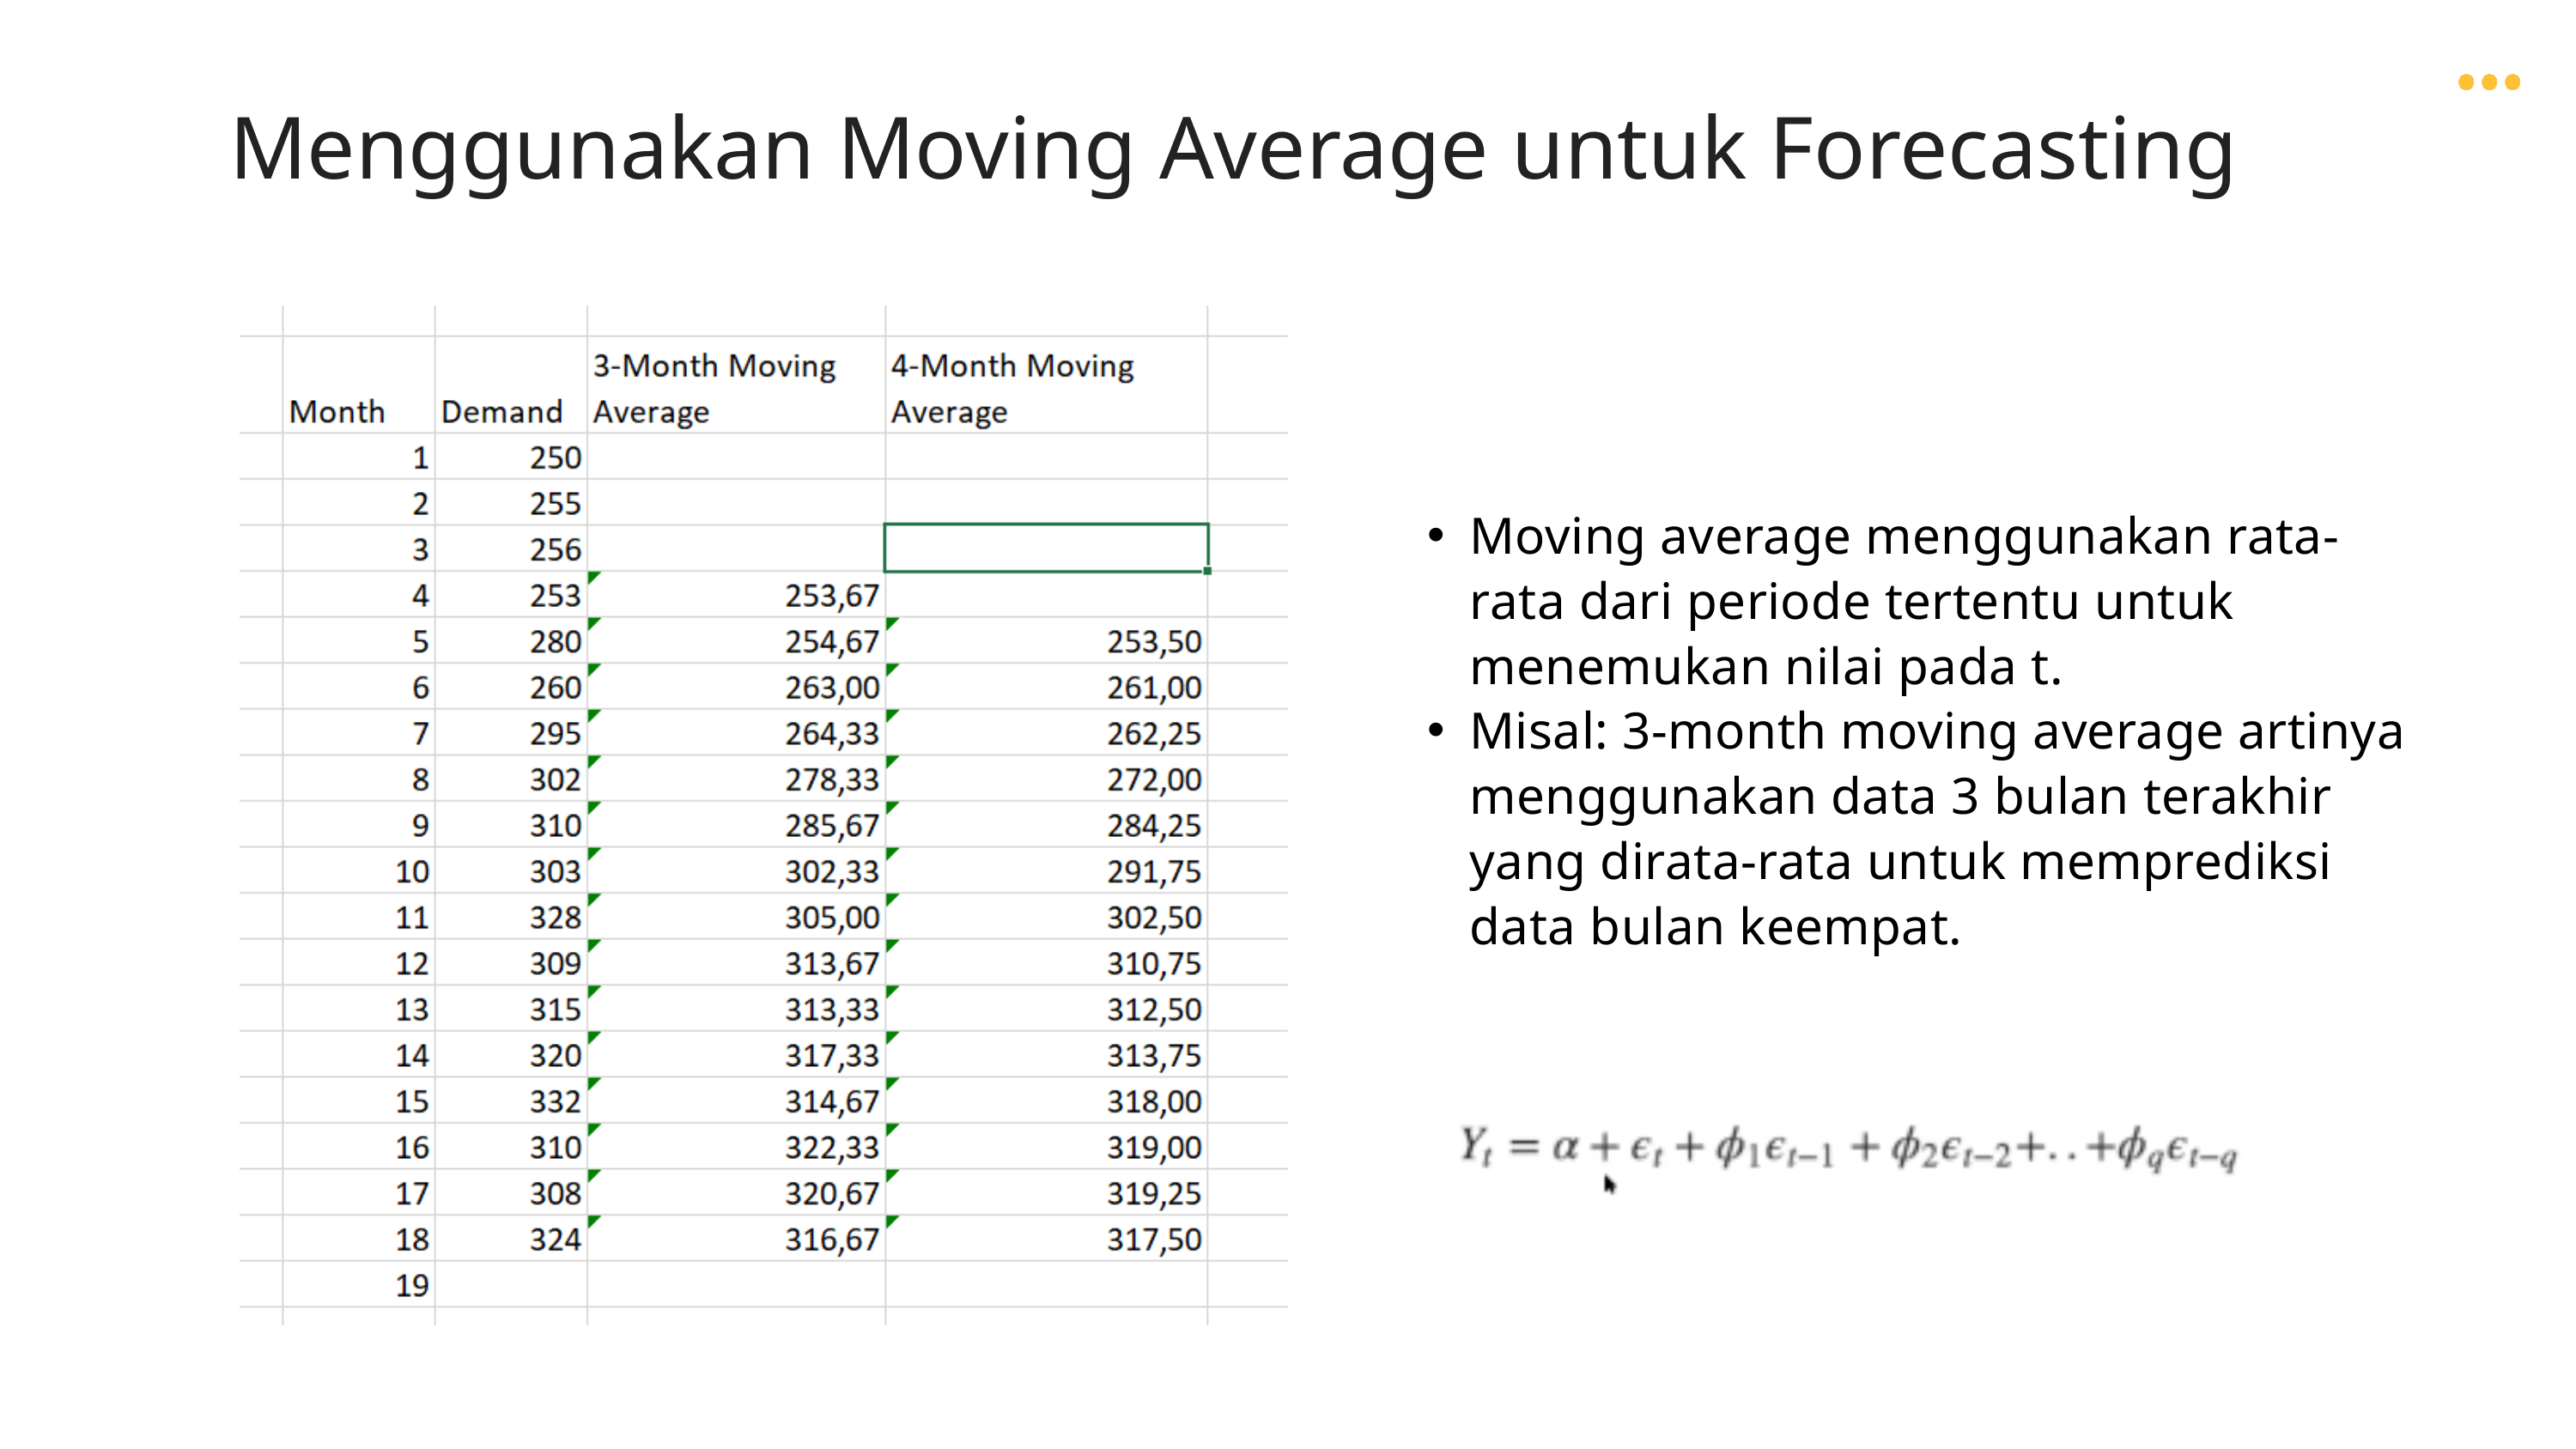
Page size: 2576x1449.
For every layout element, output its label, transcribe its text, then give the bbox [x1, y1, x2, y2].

text_box Moving average menggunakan rata-rata dari periode tertentu untuk menemukan nilai pada t. Misal: 3-month moving average artinya menggunakan data 3 bulan terakhir yang dirata-rata untuk memprediksi data bulan keempat. [1384, 499, 2415, 955]
text_box Menggunakan Moving Average untuk Forecasting [229, 84, 2347, 197]
picture [240, 305, 1289, 1325]
picture [2458, 74, 2520, 90]
picture [1384, 1082, 2285, 1239]
